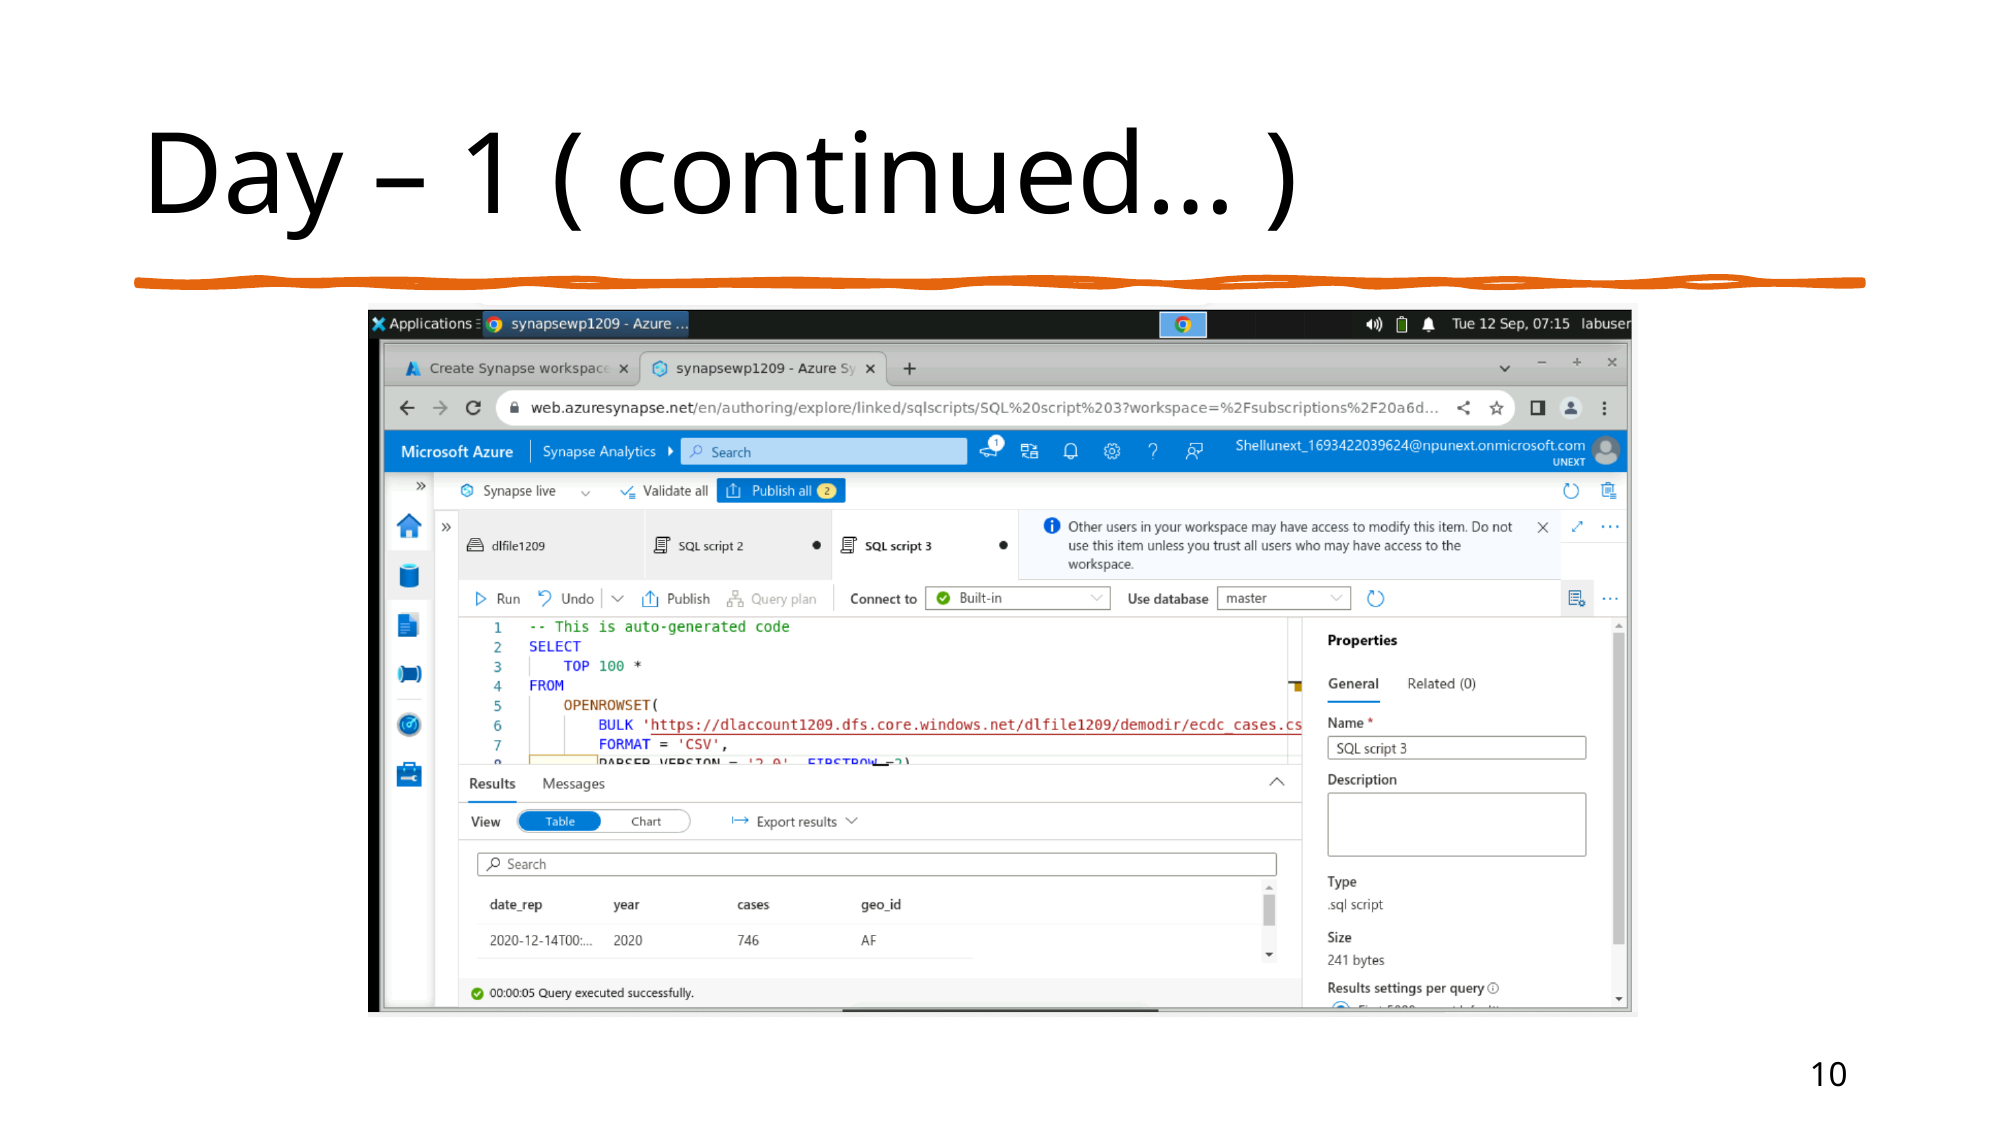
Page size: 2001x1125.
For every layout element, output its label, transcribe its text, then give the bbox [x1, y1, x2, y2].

slide_number 10 [1412, 1042, 1863, 1103]
title Day – 1 ( continued… ) [126, 59, 1851, 278]
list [368, 303, 1638, 1017]
